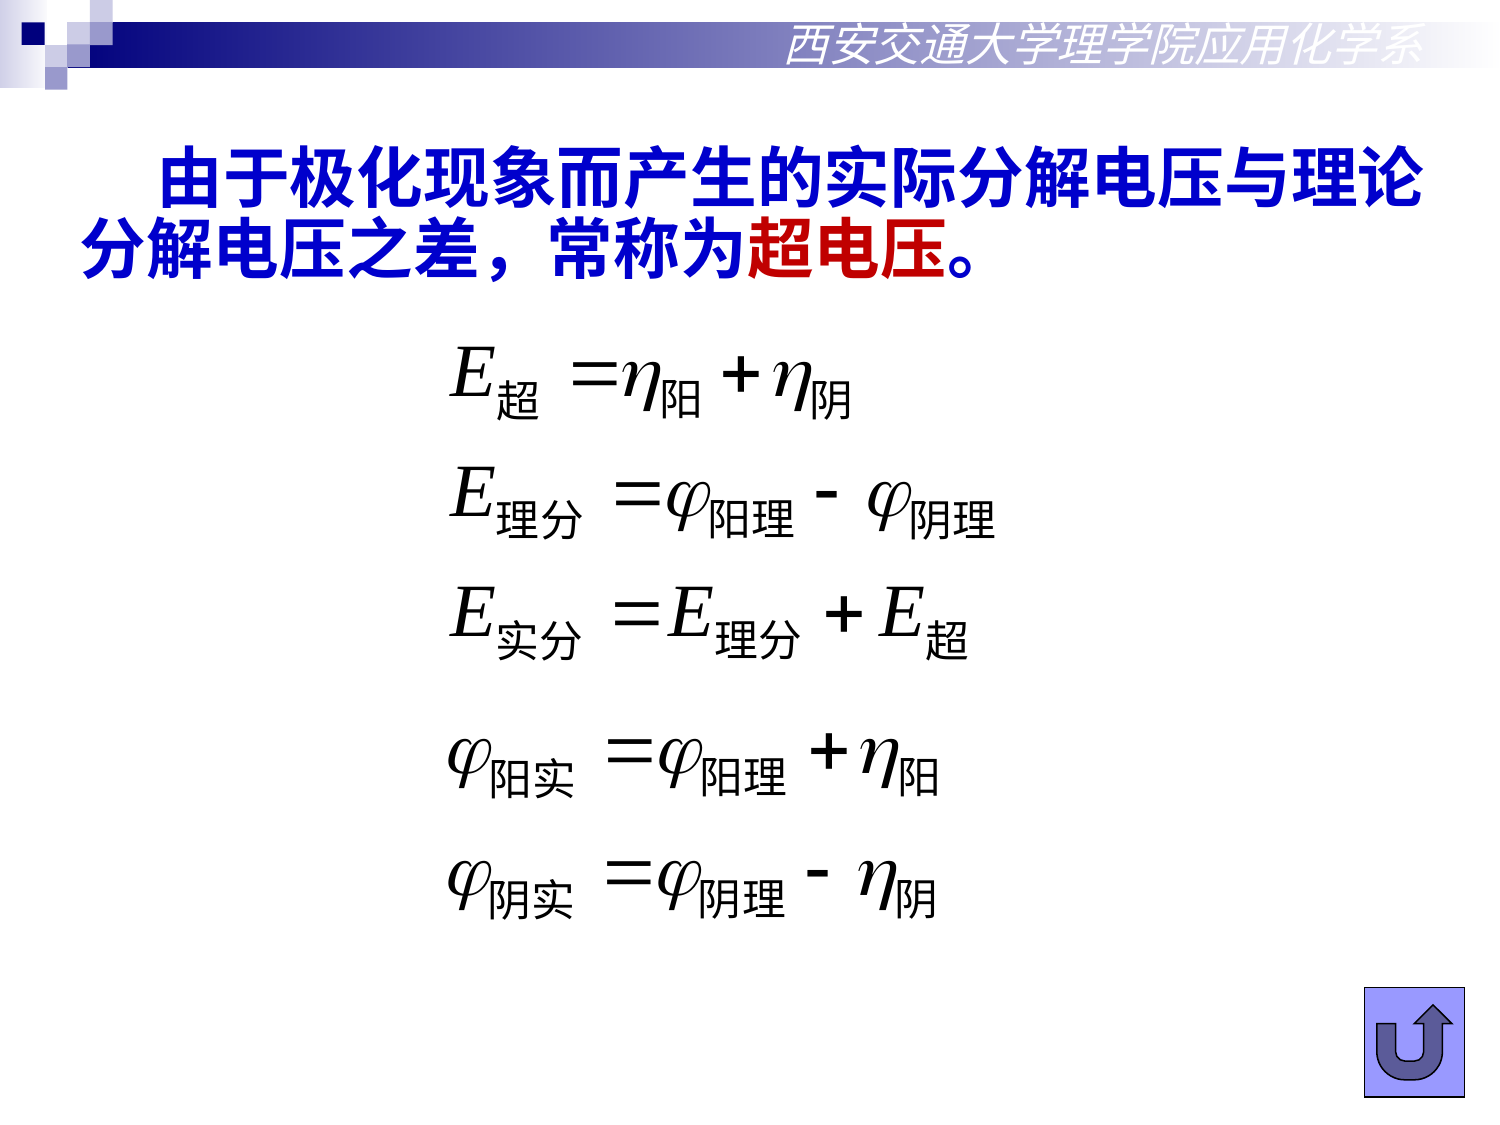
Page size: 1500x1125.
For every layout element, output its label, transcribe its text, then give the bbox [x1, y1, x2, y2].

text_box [442, 331, 1010, 670]
text_box 由于极化现象而产生的实际分解电压与理论分解电压之差，常称为超电压。 [64, 137, 1447, 296]
text_box [1364, 987, 1465, 1098]
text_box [442, 709, 944, 929]
text_box 西安交通大学理学院应用化学系 [767, 8, 1500, 78]
